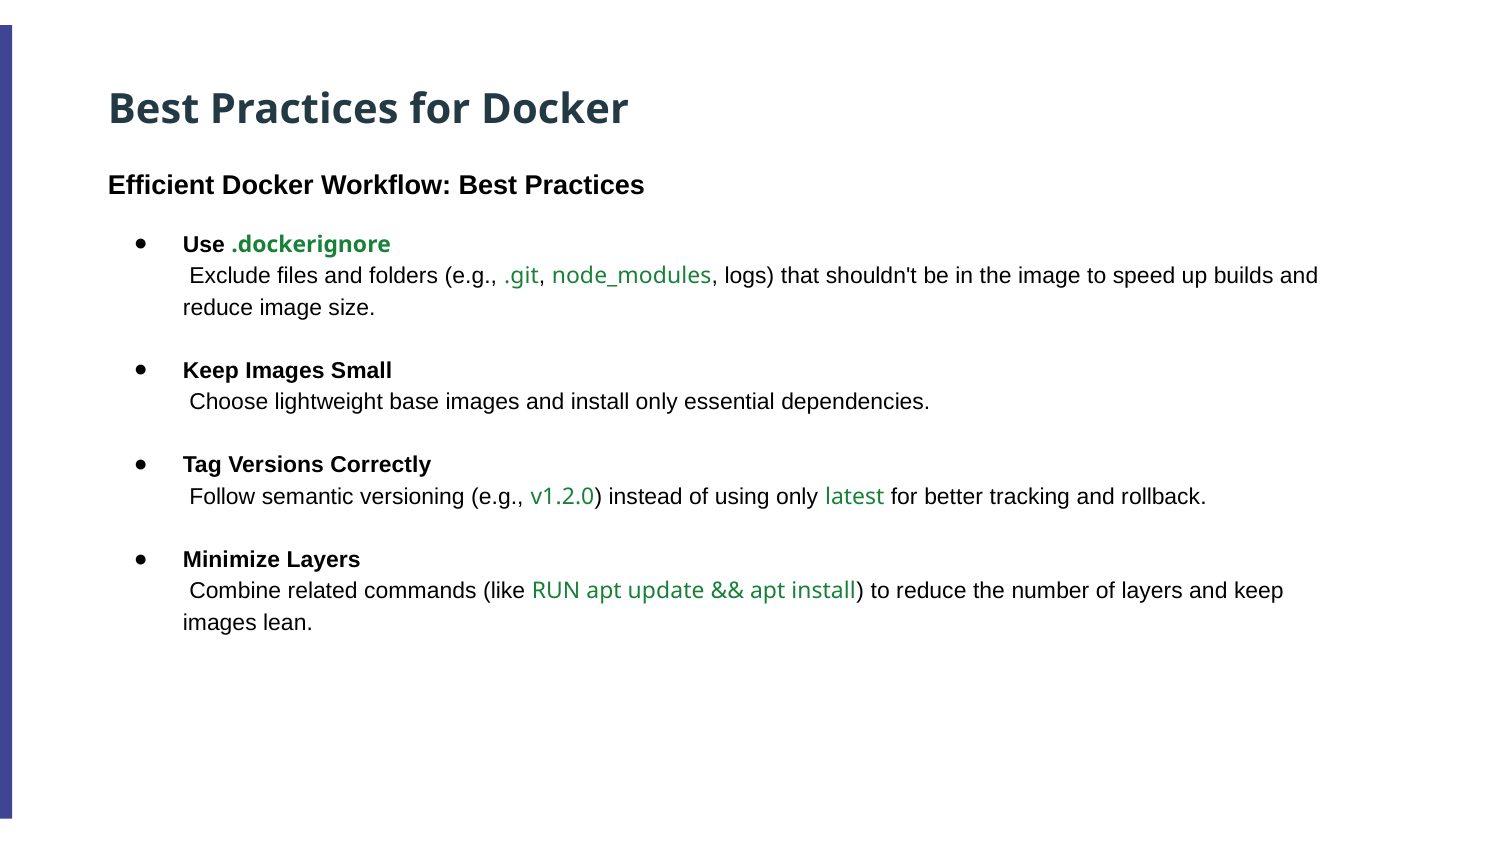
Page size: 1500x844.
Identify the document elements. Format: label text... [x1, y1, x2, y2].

text_box Best Practices for Docker [92, 66, 798, 197]
text_box Efficient Docker Workflow: Best Practices Use .dockerignore Exclude files and folders (e.g., .git, node_modules, logs) that shouldn't be in the image to speed up builds and reduce image size. Keep Images Small Choose lightweight base images and install only essential dependencies. Tag Versions Correctly Follow semantic versioning (e.g., v1.2.0) instead of using only latest for better tracking and rollback. Minimize Layers Combine related commands (like RUN apt update && apt install) to reduce the number of layers and keep images lean. [92, 147, 1352, 801]
